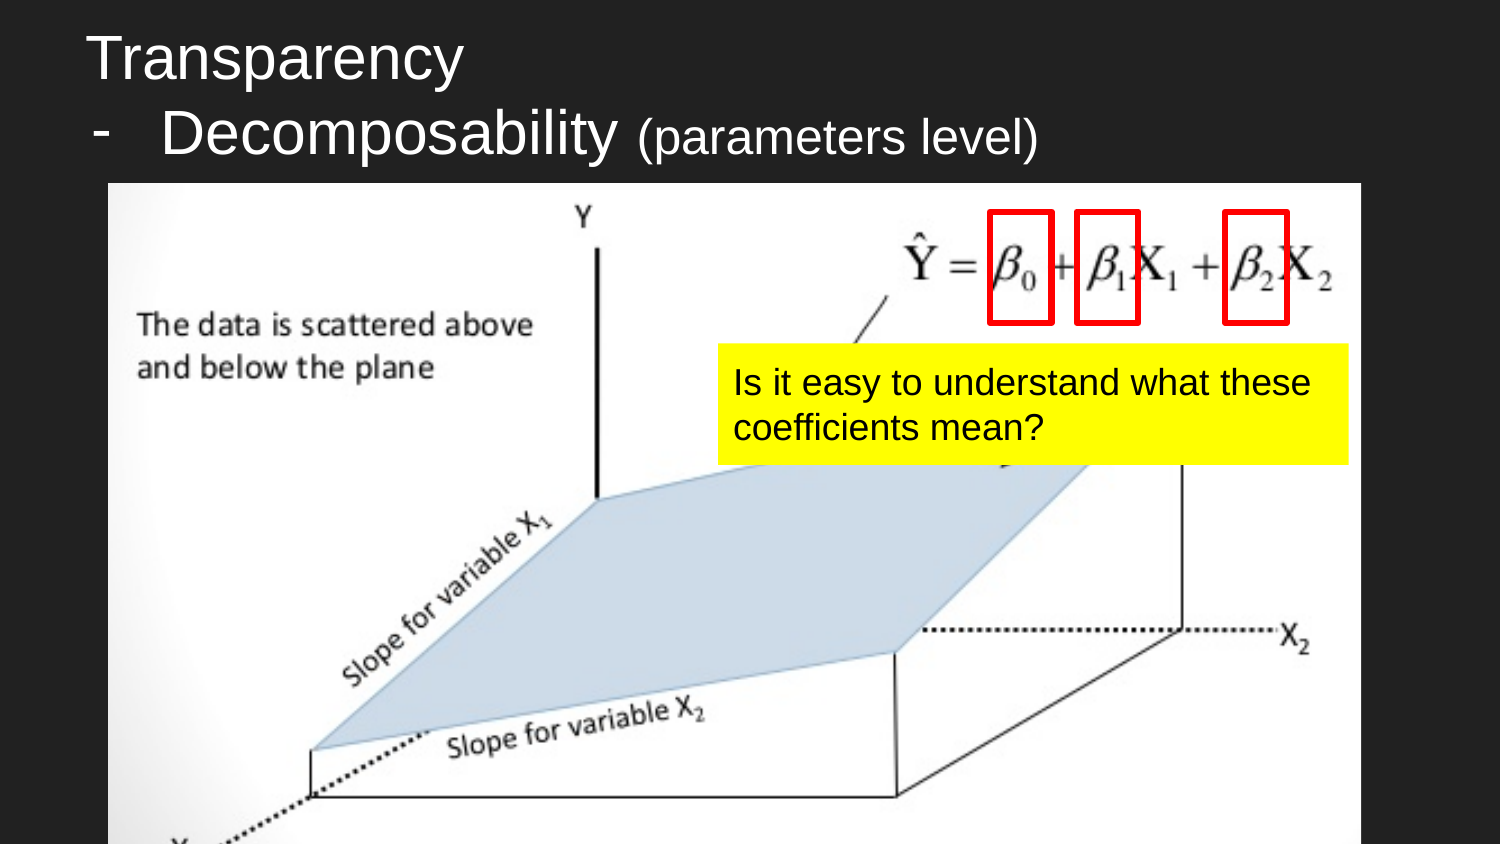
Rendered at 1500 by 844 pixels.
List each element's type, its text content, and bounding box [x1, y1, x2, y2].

picture [107, 183, 1362, 844]
text_box Transparency Decomposability (parameters level) [70, 0, 1121, 184]
